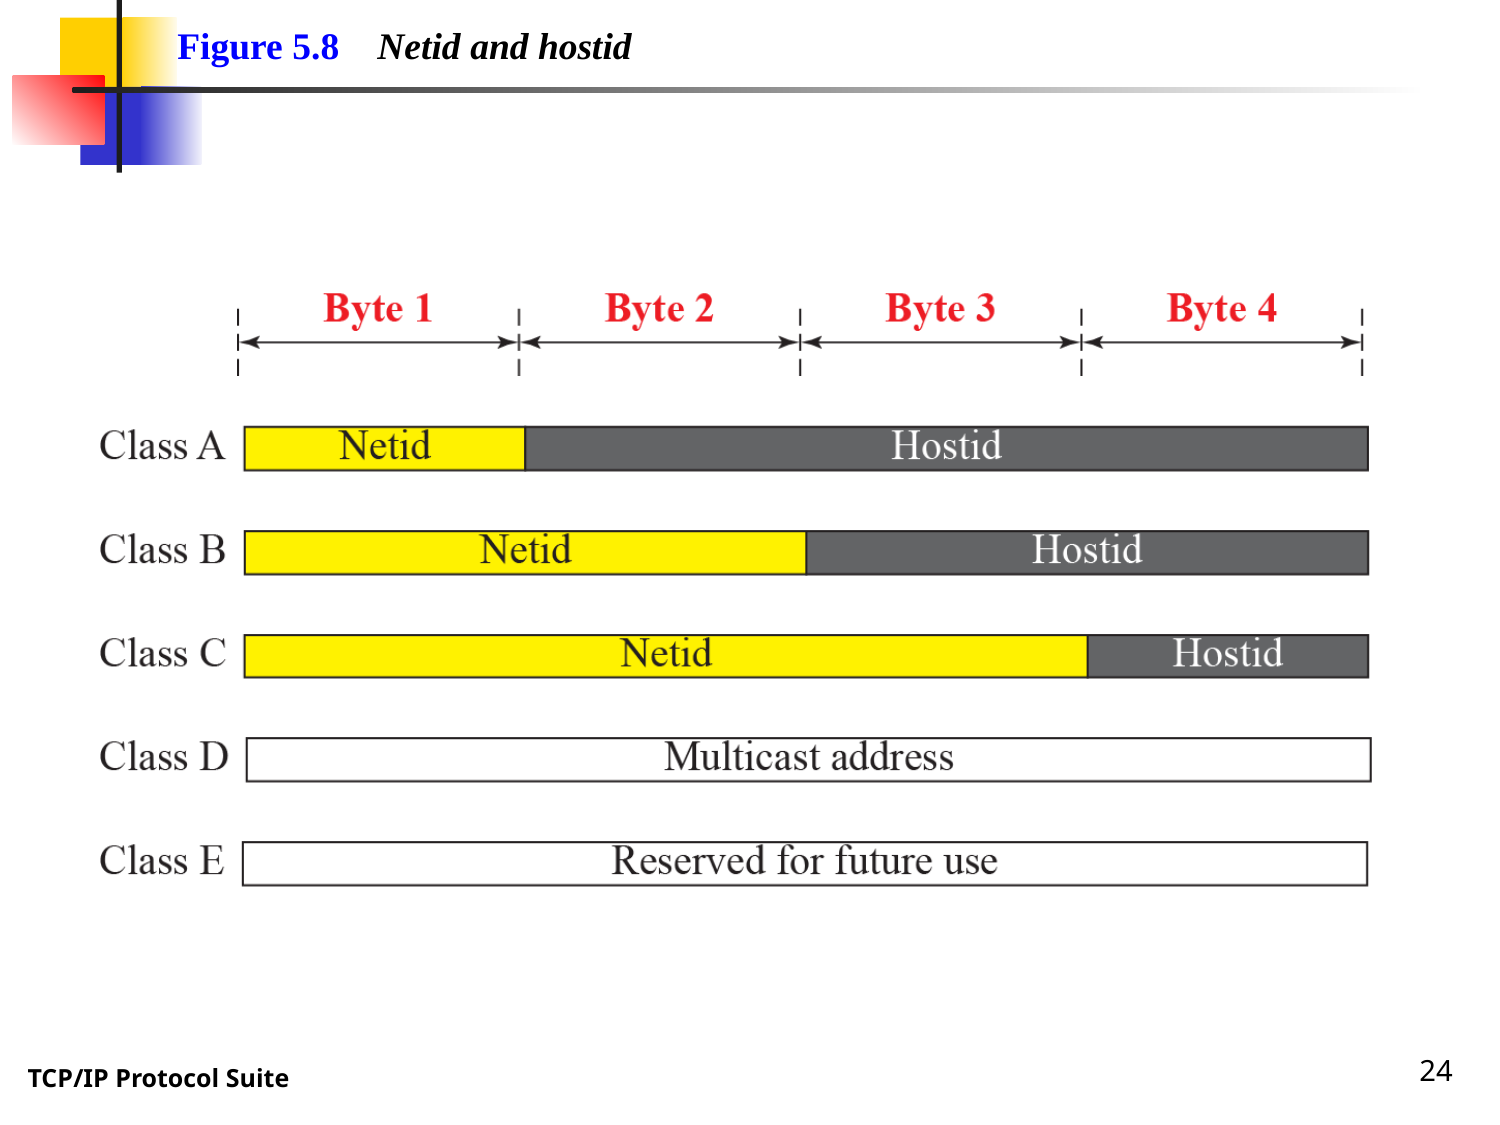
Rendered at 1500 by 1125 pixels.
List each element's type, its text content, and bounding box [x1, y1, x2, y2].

slide_number 24 [1155, 1024, 1468, 1100]
text_box [116, 0, 122, 87]
text_box [122, 17, 177, 86]
picture [99, 528, 1370, 577]
picture [99, 632, 1370, 680]
picture [237, 287, 1364, 376]
text_box [122, 93, 141, 165]
picture [99, 735, 1372, 784]
text_box [12, 75, 105, 145]
text_box [80, 93, 116, 165]
text_box Figure 5.8 Netid and hostid [162, 14, 1100, 75]
text_box [60, 17, 116, 86]
footer TCP/IP Protocol Suite [12, 1025, 488, 1100]
picture [99, 424, 1370, 473]
text_box [141, 93, 202, 165]
picture [99, 839, 1369, 888]
text_box [116, 93, 122, 173]
text_box [72, 87, 1423, 93]
